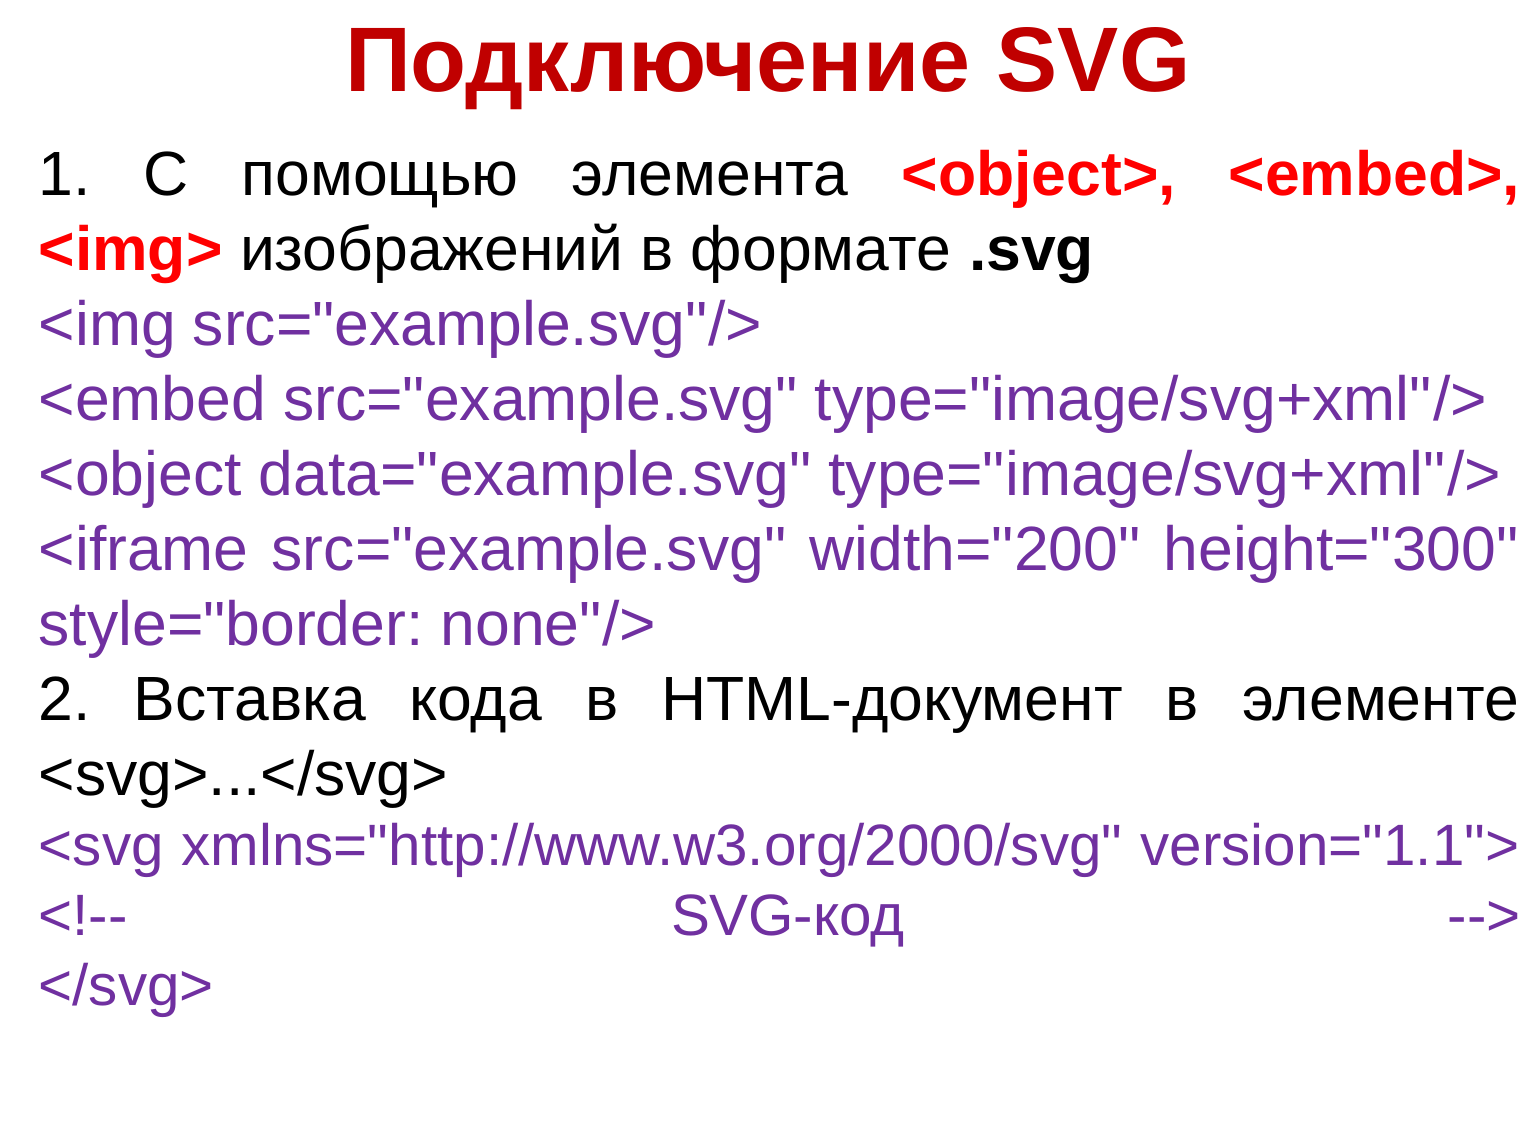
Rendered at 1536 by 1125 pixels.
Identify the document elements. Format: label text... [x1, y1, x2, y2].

title Подключение SVG [76, 0, 1459, 125]
list 1. С помощью элемента <object>, <embed>, <img> изображений в формате .svg <img src="example.svg"/> <embed src="example.svg" type="image/svg+xml"/> <object data="example.svg" type="image/svg+xml"/> <iframe src="example.svg" width="200" height="300" style="border: none"/> 2. Вставка кода в HTML-документ в элементе <svg>...</svg> <svg xmlns="http://www.w3.org/2000/svg" version="1.1"> <!-- SVG-код --> </svg> [23, 125, 1536, 1125]
